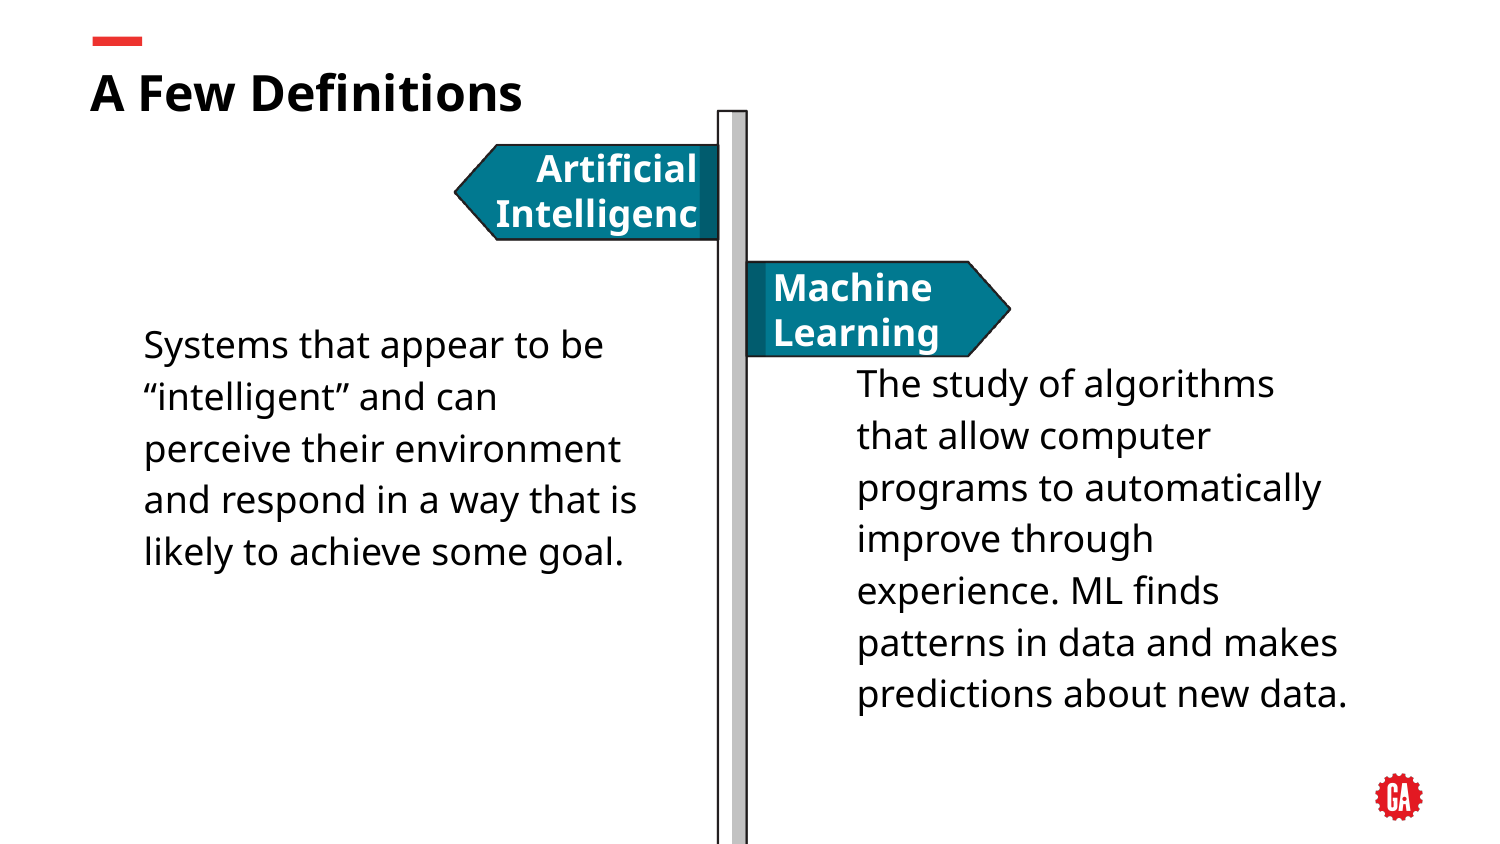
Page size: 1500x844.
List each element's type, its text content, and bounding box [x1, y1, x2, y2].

picture [1373, 771, 1425, 823]
text_box The study of algorithms that allow computer programs to automatically improve through experience. ML finds patterns in data and makes predictions about new data. [1248, 360, 1370, 709]
text_box Systems that appear to be “intelligent” and can perceive their environment and respond in a way that is likely to achieve some goal. [128, 269, 216, 618]
title A Few Definitions [75, 46, 1473, 140]
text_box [221, 100, 1244, 844]
